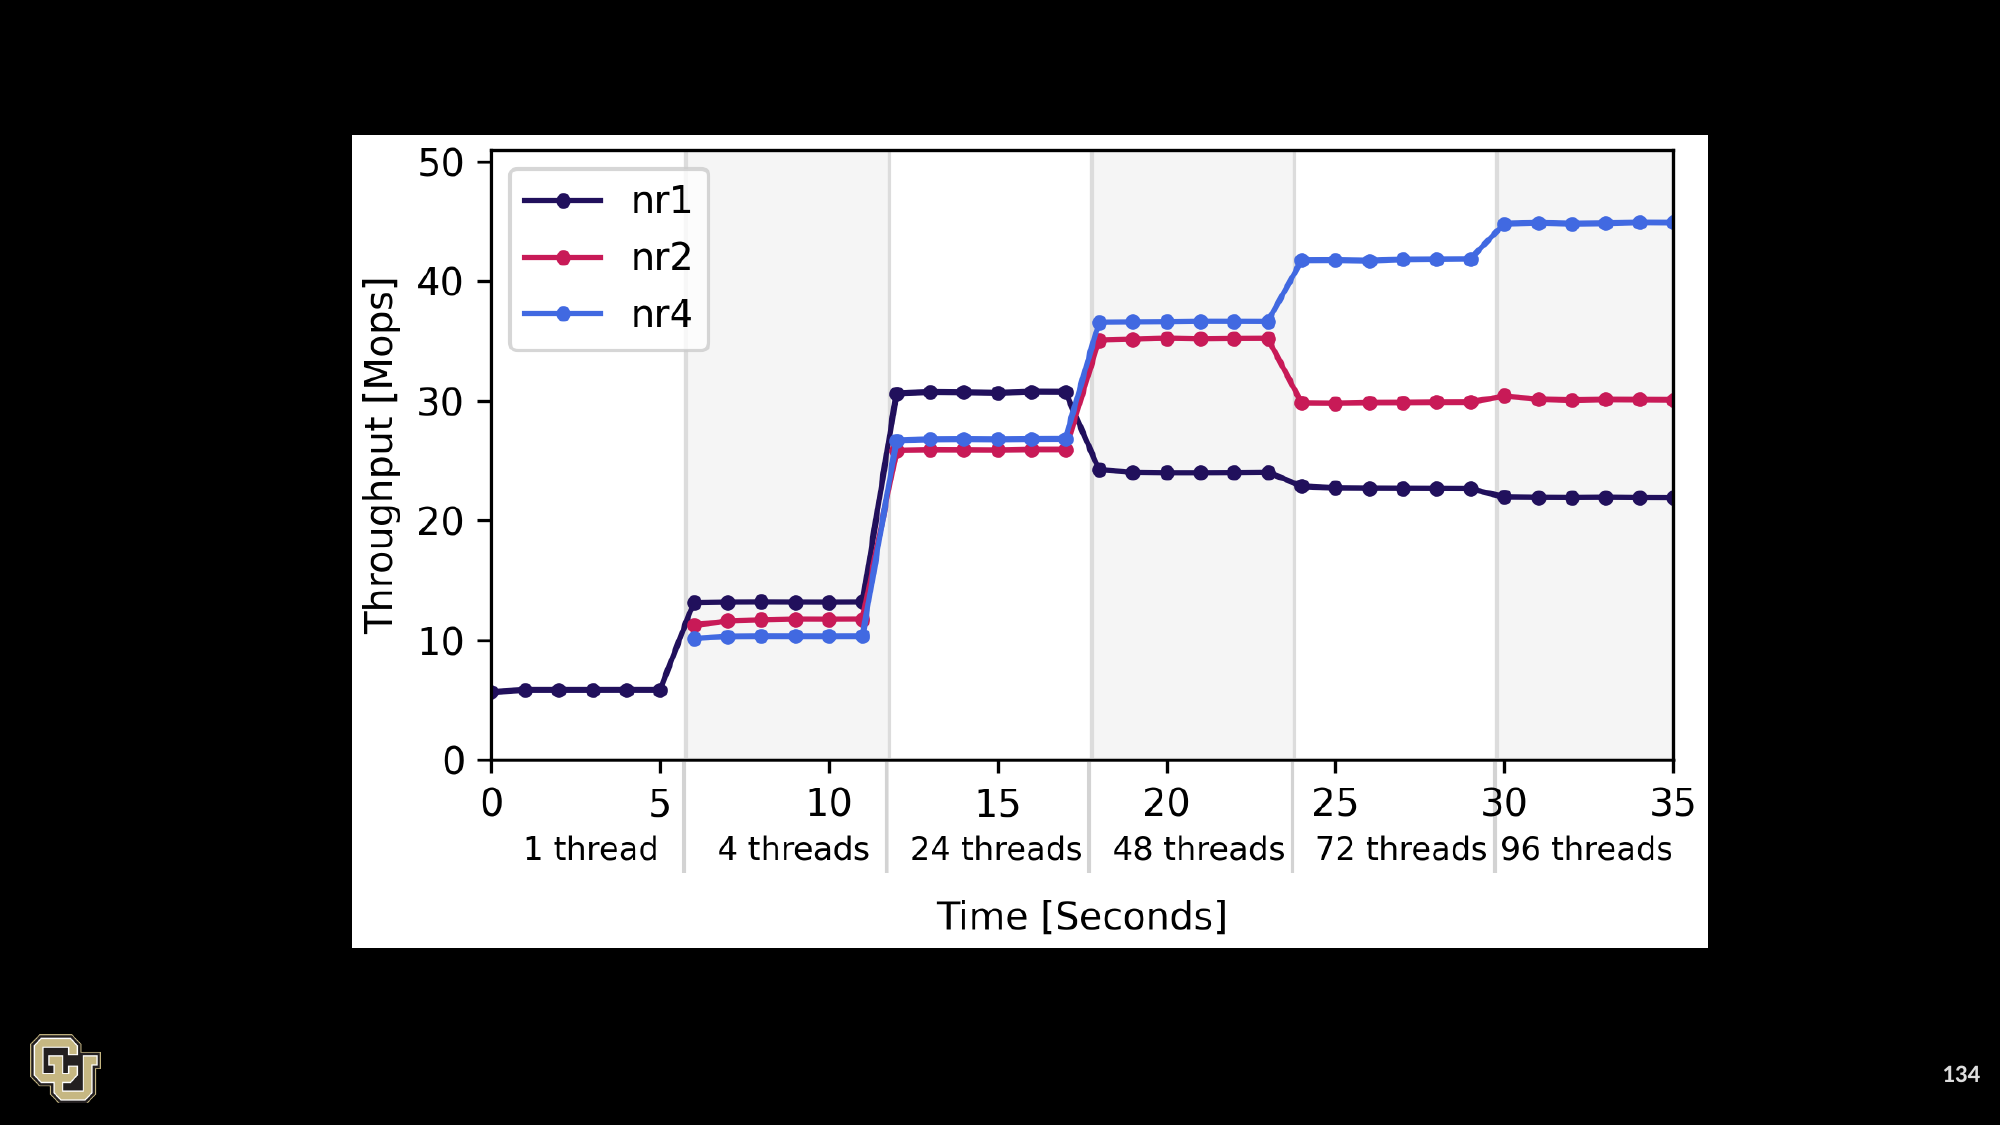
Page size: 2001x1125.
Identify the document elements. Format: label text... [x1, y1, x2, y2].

picture [352, 134, 1708, 949]
slide_number 134 [1744, 1042, 1996, 1103]
